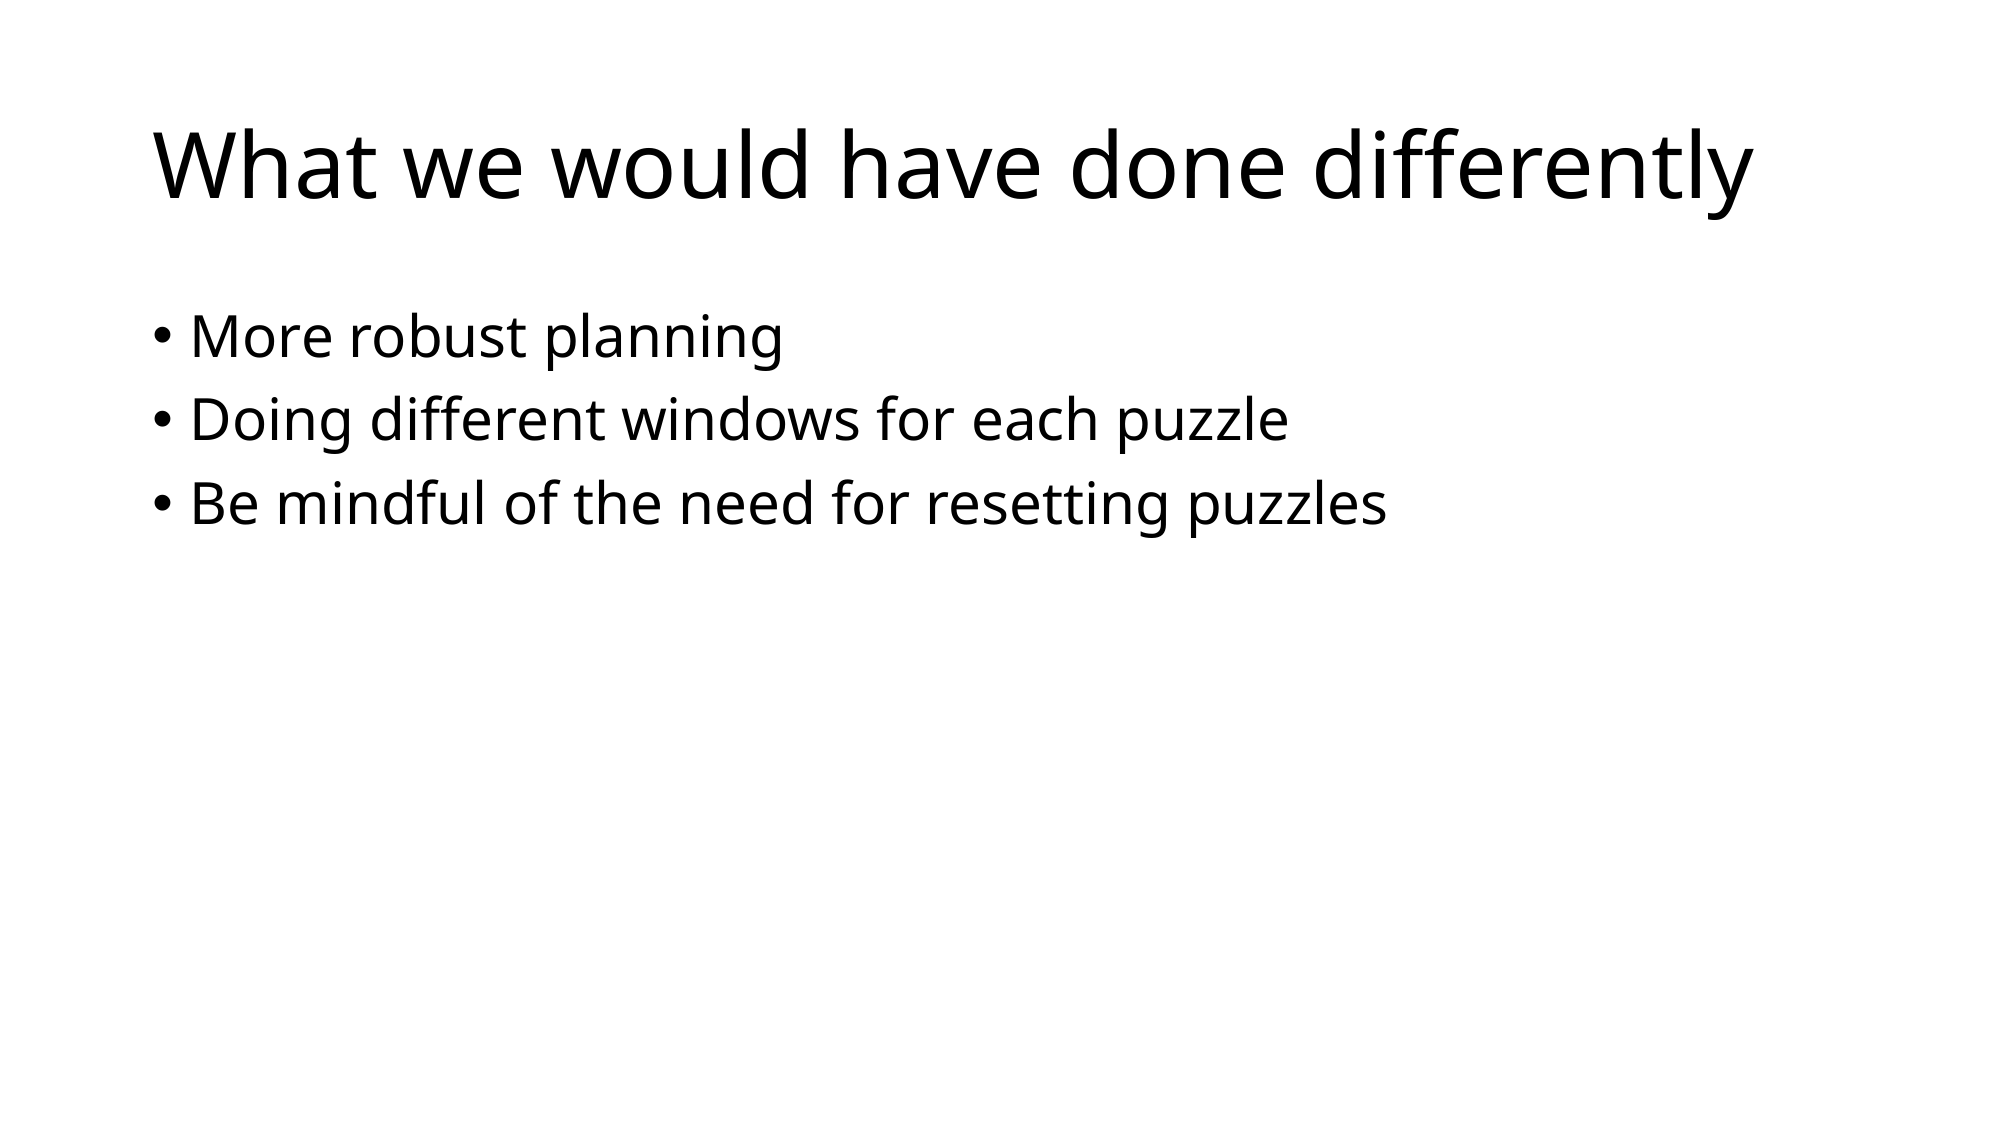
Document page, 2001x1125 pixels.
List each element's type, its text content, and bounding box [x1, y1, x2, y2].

list More robust planning Doing different windows for each puzzle Be mindful of the need for resetting puzzles [137, 299, 1863, 1014]
title What we would have done differently [137, 59, 1863, 278]
